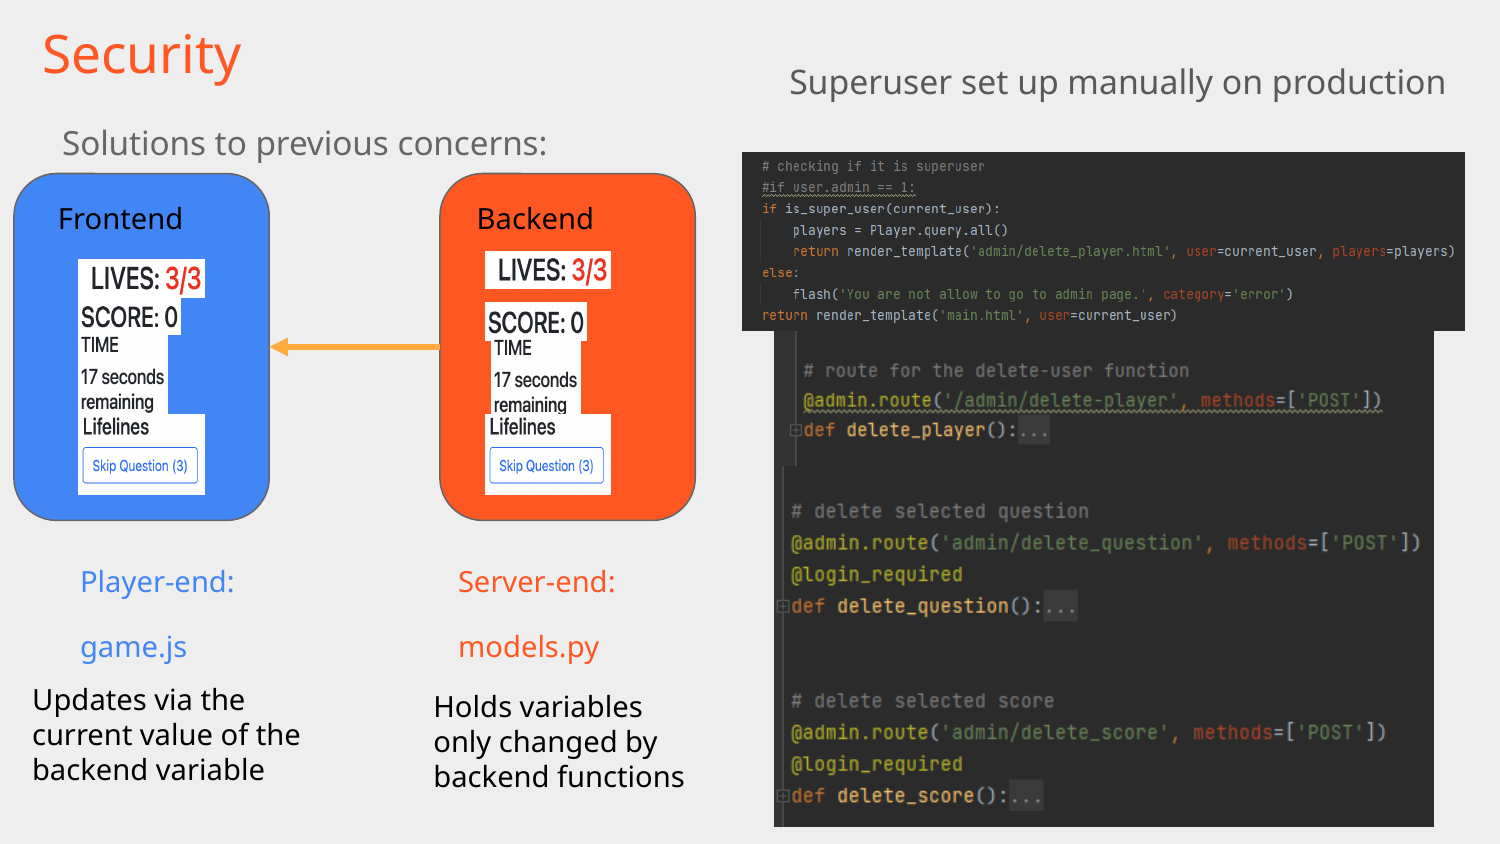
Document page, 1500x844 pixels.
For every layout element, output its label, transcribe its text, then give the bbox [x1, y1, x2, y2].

text_box [439, 173, 696, 521]
text_box Solutions to previous concerns: [47, 101, 647, 178]
text_box Frontend [42, 185, 280, 251]
text_box Server-end: models.py [443, 543, 673, 606]
picture [78, 259, 205, 495]
text_box Backend [461, 185, 699, 251]
picture [742, 151, 1465, 827]
text_box Updates via the current value of the backend variable [17, 666, 335, 801]
list Superuser set up manually on production [774, 39, 1474, 134]
text_box Holds variables only changed by backend functions [418, 673, 717, 809]
title Security [27, 5, 1426, 100]
text_box [13, 173, 270, 521]
picture [484, 251, 611, 289]
picture [484, 302, 611, 495]
text_box Player-end: game.js [64, 543, 280, 606]
